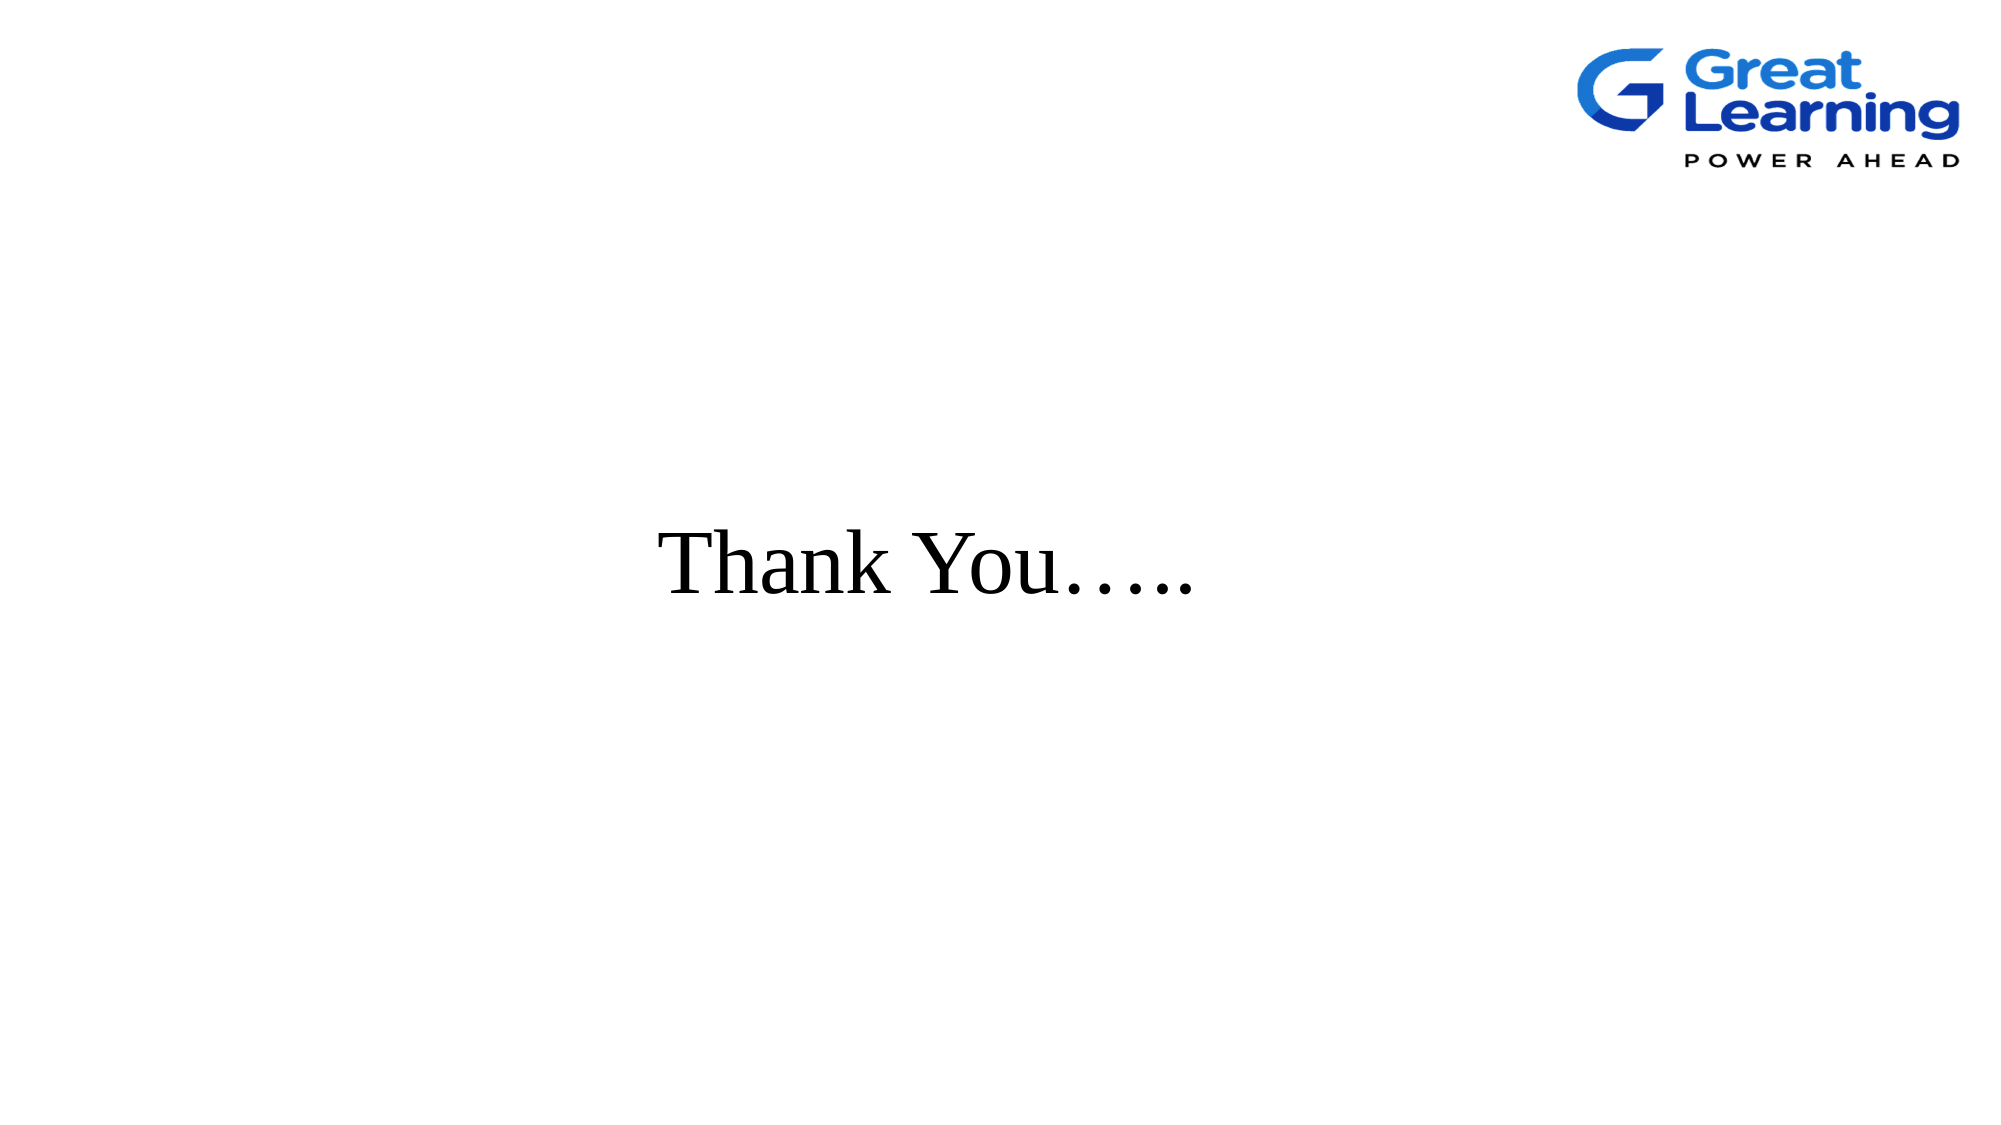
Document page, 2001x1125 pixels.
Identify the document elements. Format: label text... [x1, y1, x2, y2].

picture [1574, 47, 1961, 169]
title Thank You….. [642, 454, 2000, 673]
